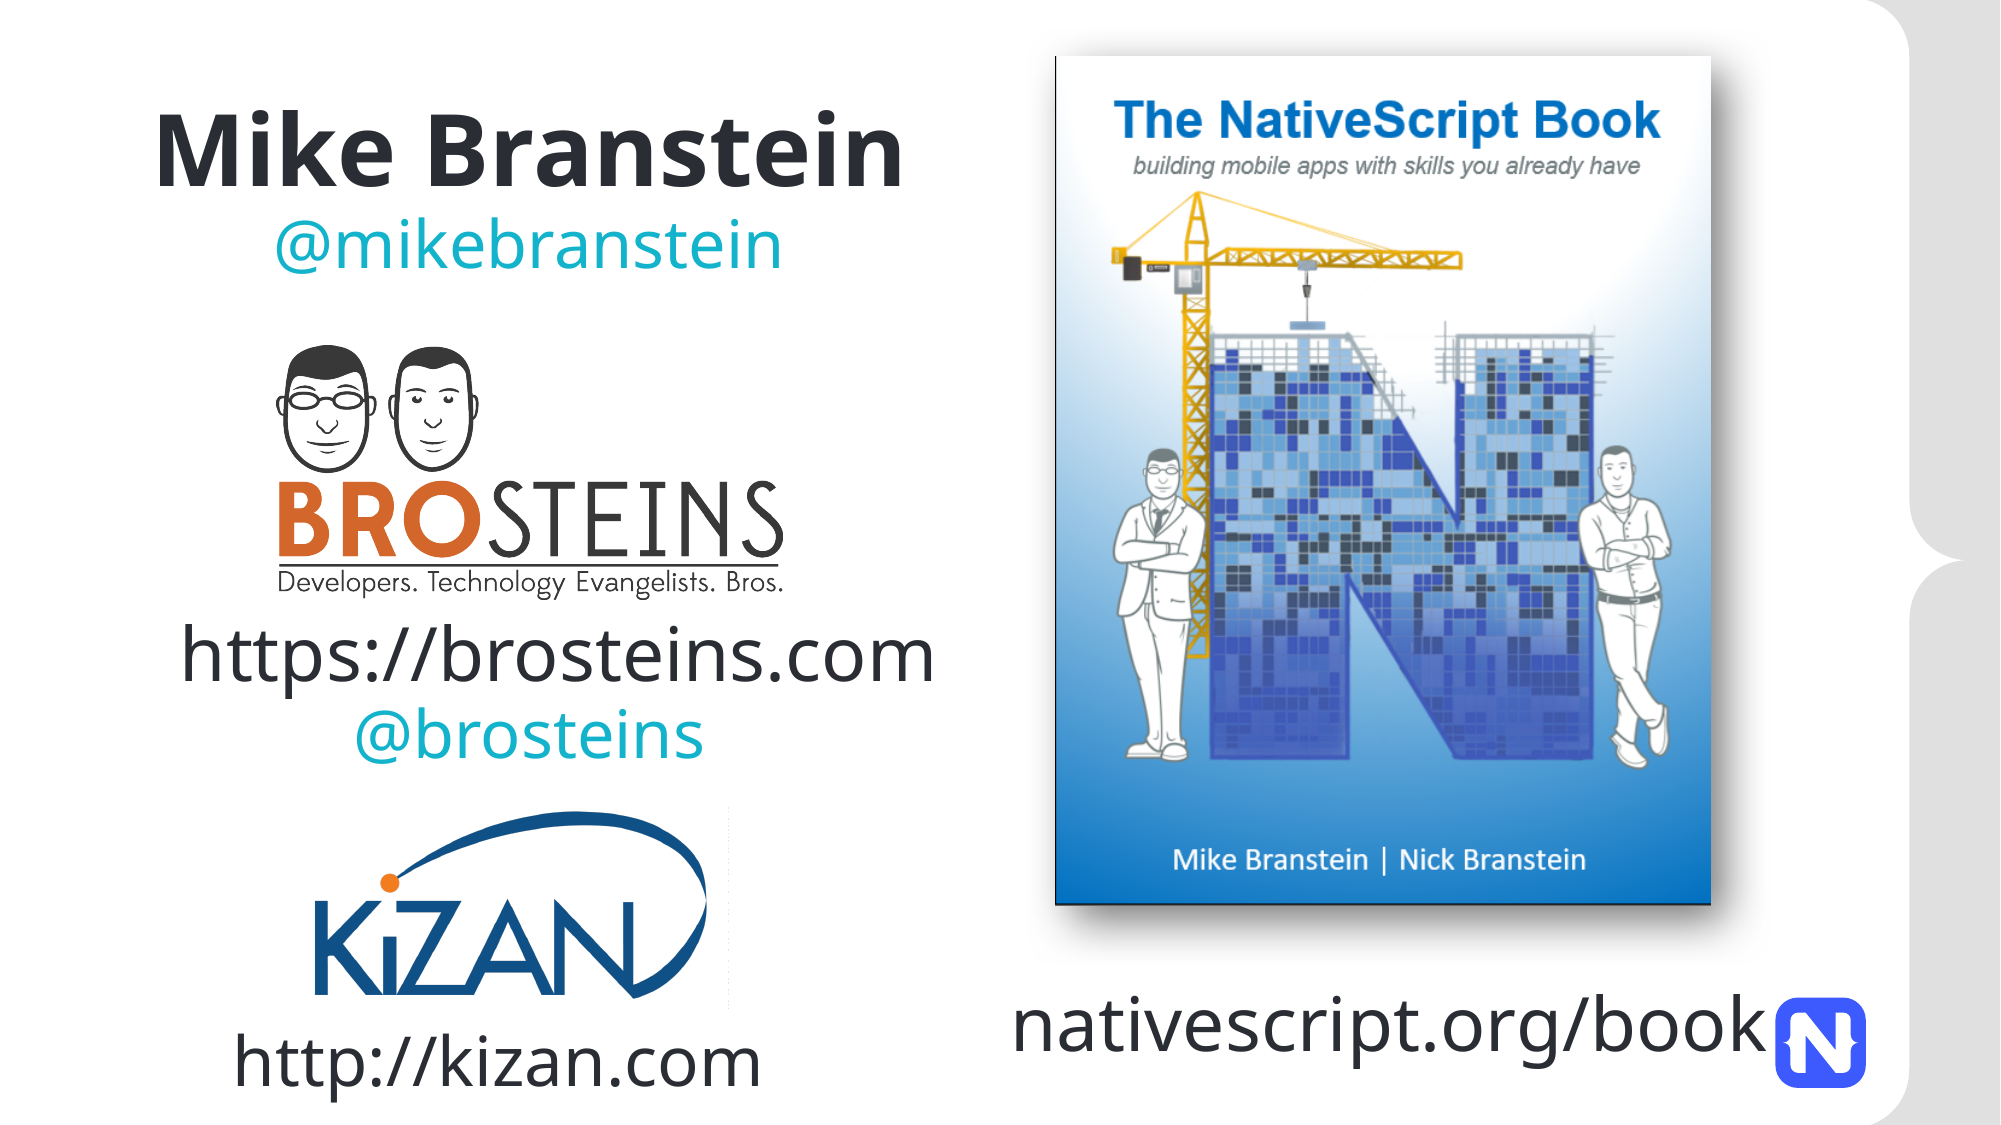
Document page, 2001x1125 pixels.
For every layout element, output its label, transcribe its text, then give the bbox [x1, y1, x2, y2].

text_box Mike Branstein [136, 78, 923, 214]
picture [276, 345, 784, 600]
text_box @mikebranstein [259, 194, 801, 289]
picture [293, 800, 730, 1010]
text_box https://brosteins.com [165, 599, 958, 716]
text_box @brosteins [338, 684, 721, 779]
text_box http://kizan.com [218, 1009, 783, 1125]
text_box nativescript.org/book [929, 968, 1849, 1104]
picture [1055, 56, 1712, 906]
